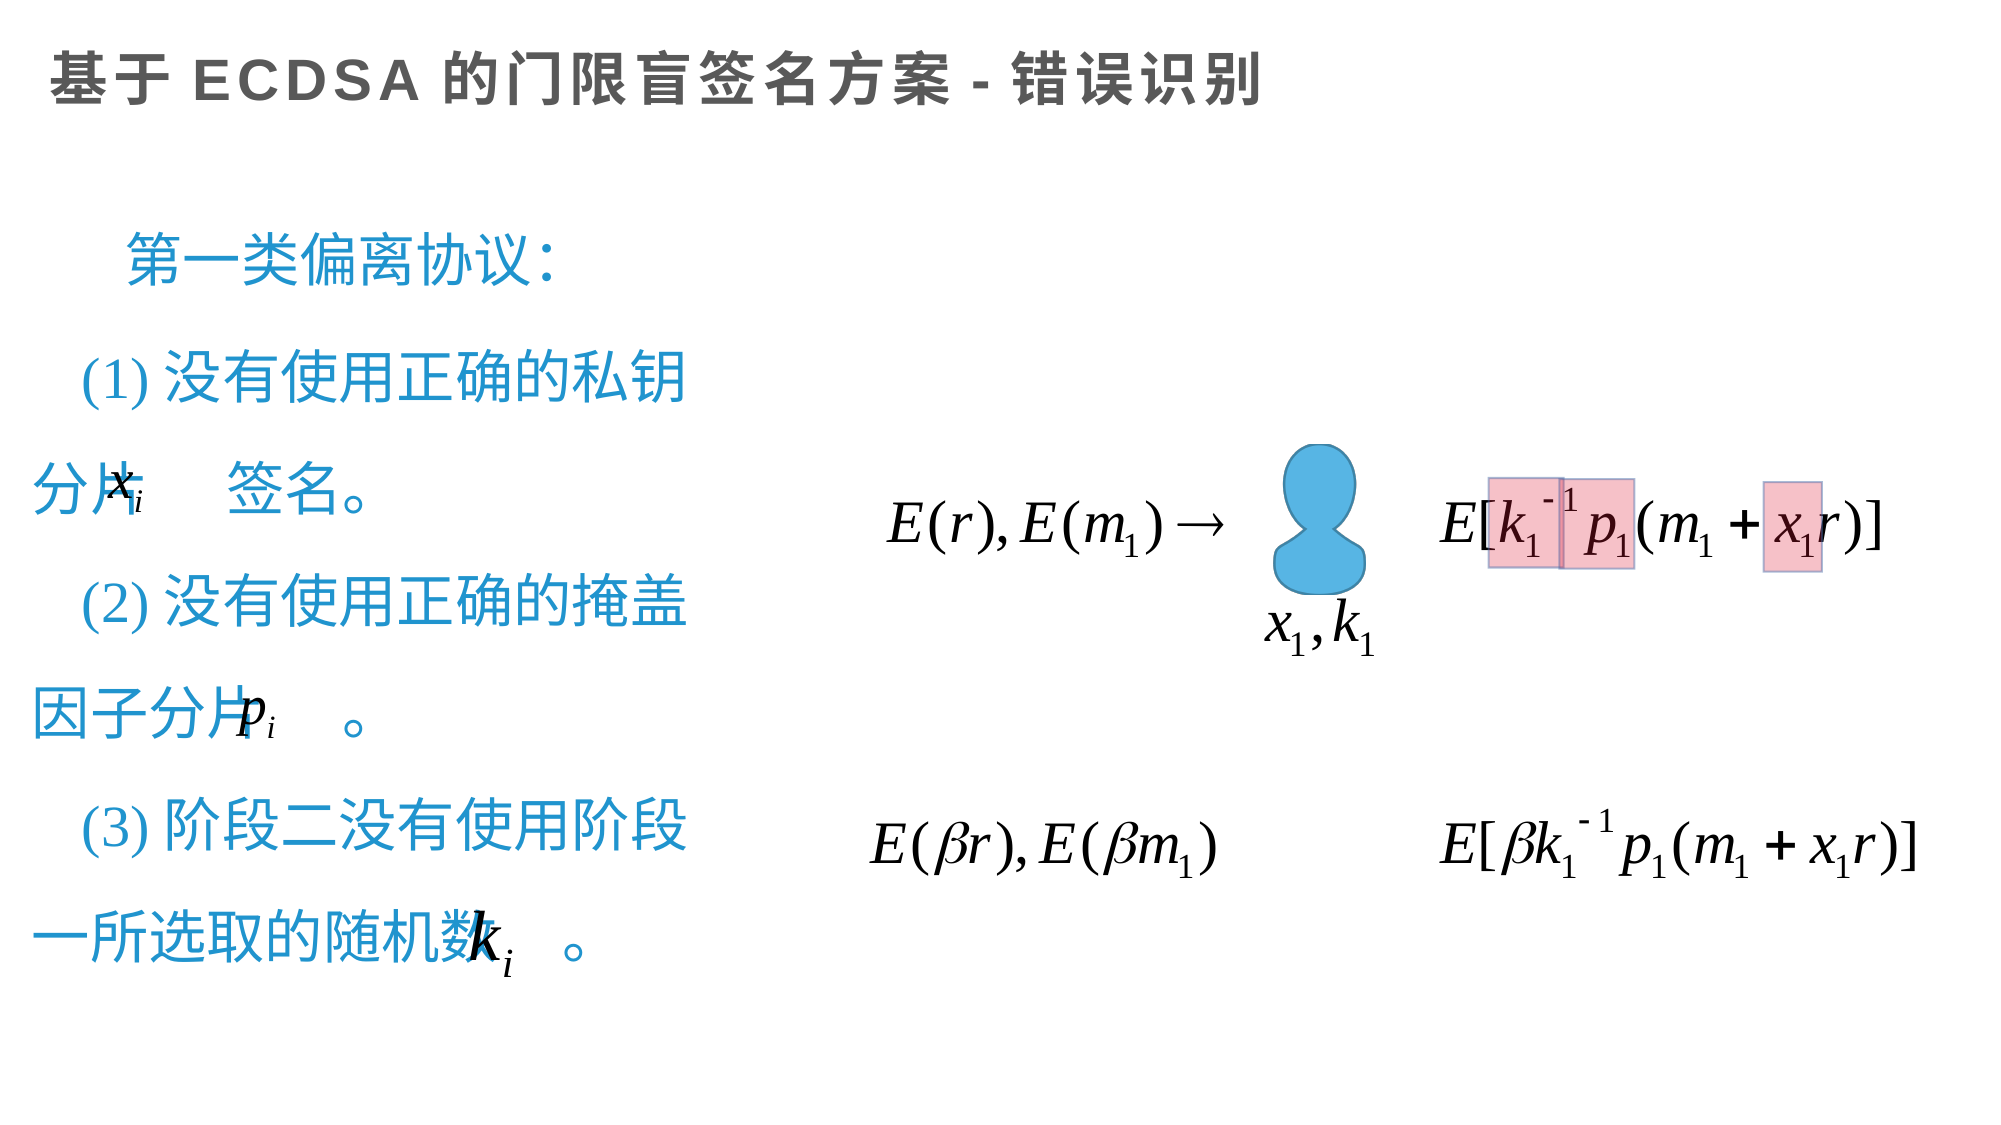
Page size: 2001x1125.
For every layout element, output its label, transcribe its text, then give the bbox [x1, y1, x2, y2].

title 基于ECDSA的门限盲签名方案-错误识别 [34, 19, 1966, 136]
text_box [457, 888, 530, 996]
text_box (1)没有使用正确的私钥分片 签名。 (2)没有使用正确的掩盖因子分片 。 (3)阶段二没有使用阶段一所选取的随机数 。 [17, 290, 756, 978]
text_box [223, 668, 289, 753]
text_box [876, 482, 1248, 568]
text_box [1253, 579, 1386, 667]
text_box [1763, 568, 1823, 573]
picture [1244, 444, 1395, 595]
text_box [1429, 793, 1928, 889]
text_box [97, 442, 156, 527]
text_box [1429, 471, 1892, 568]
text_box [858, 803, 1231, 889]
text_box 第一类偏离协议： [59, 173, 556, 290]
